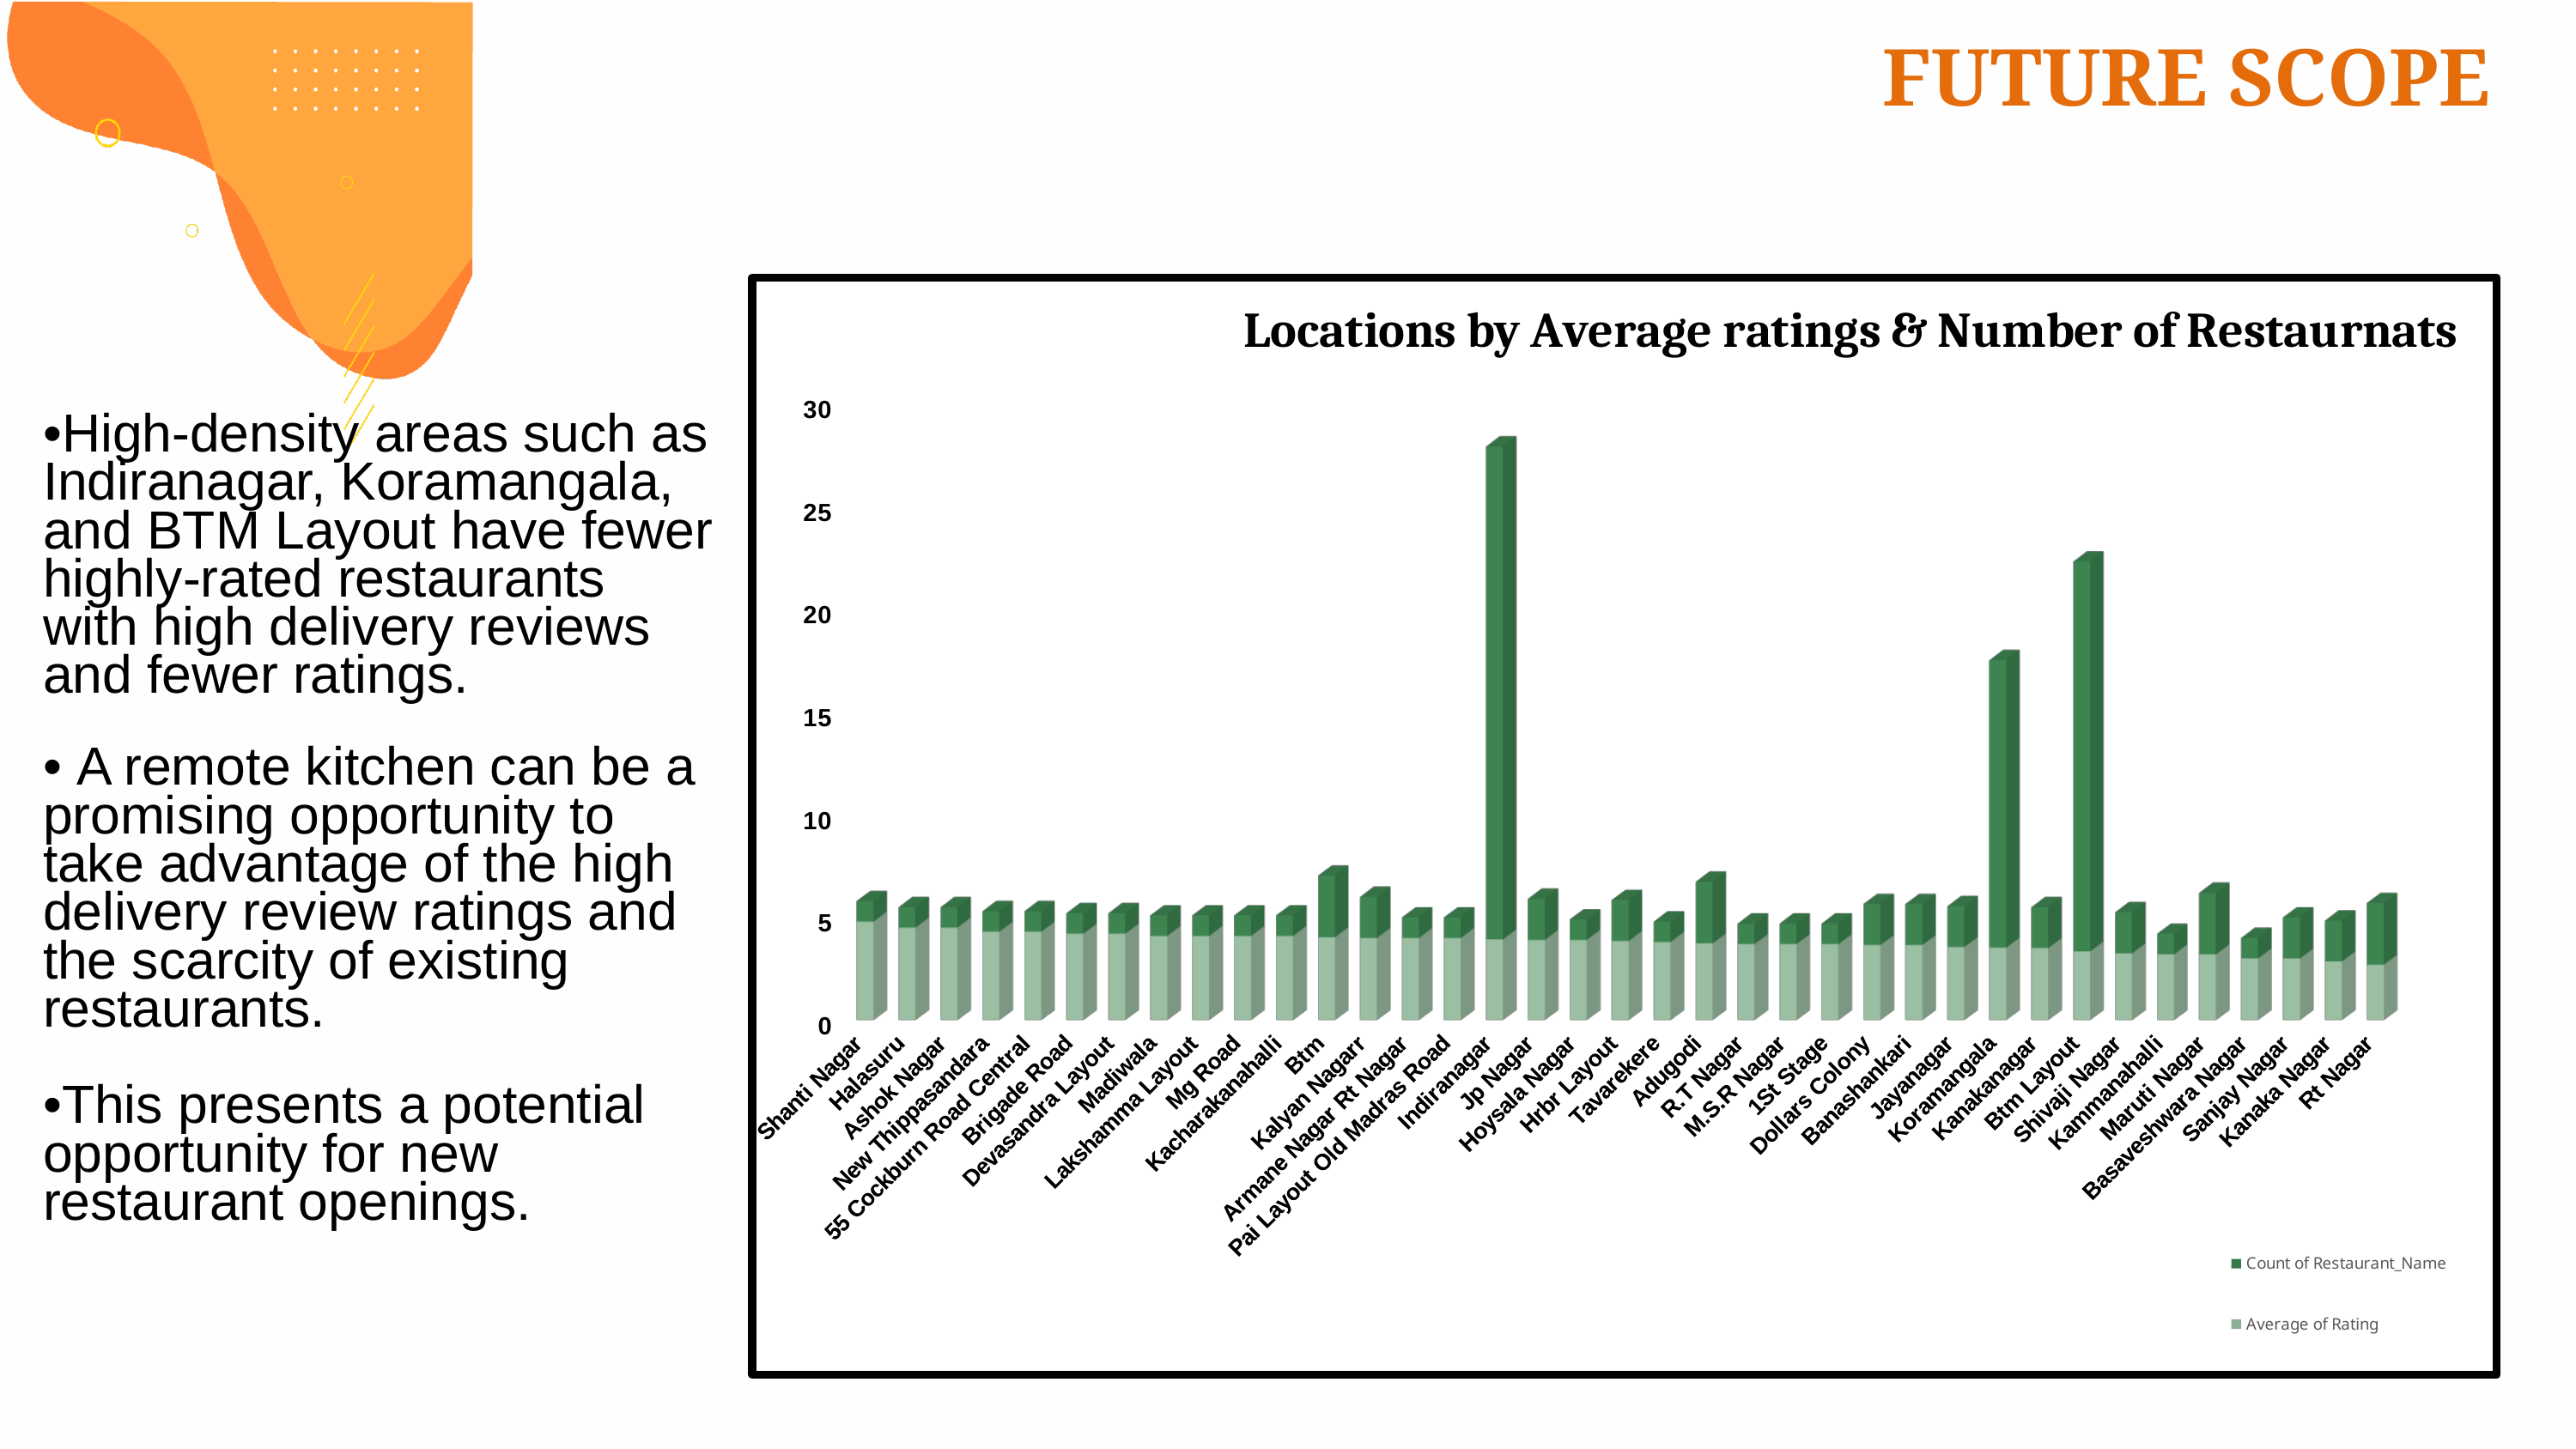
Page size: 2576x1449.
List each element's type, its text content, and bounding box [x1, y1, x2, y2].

text_box [3, 1, 473, 456]
text_box FUTURE SCOPE [1259, 27, 2576, 123]
chart [748, 273, 2501, 1379]
text_box •High-density areas such as Indiranagar, Koramangala, and BTM Layout have fewer highly-rated restaurants with high delivery reviews and fewer ratings. • A remote kitchen can be a promising opportunity to take advantage of the high delivery review ratings and the scarcity of existing restaurants. •This presents a potential opportunity for new restaurant openings. [42, 414, 714, 1231]
